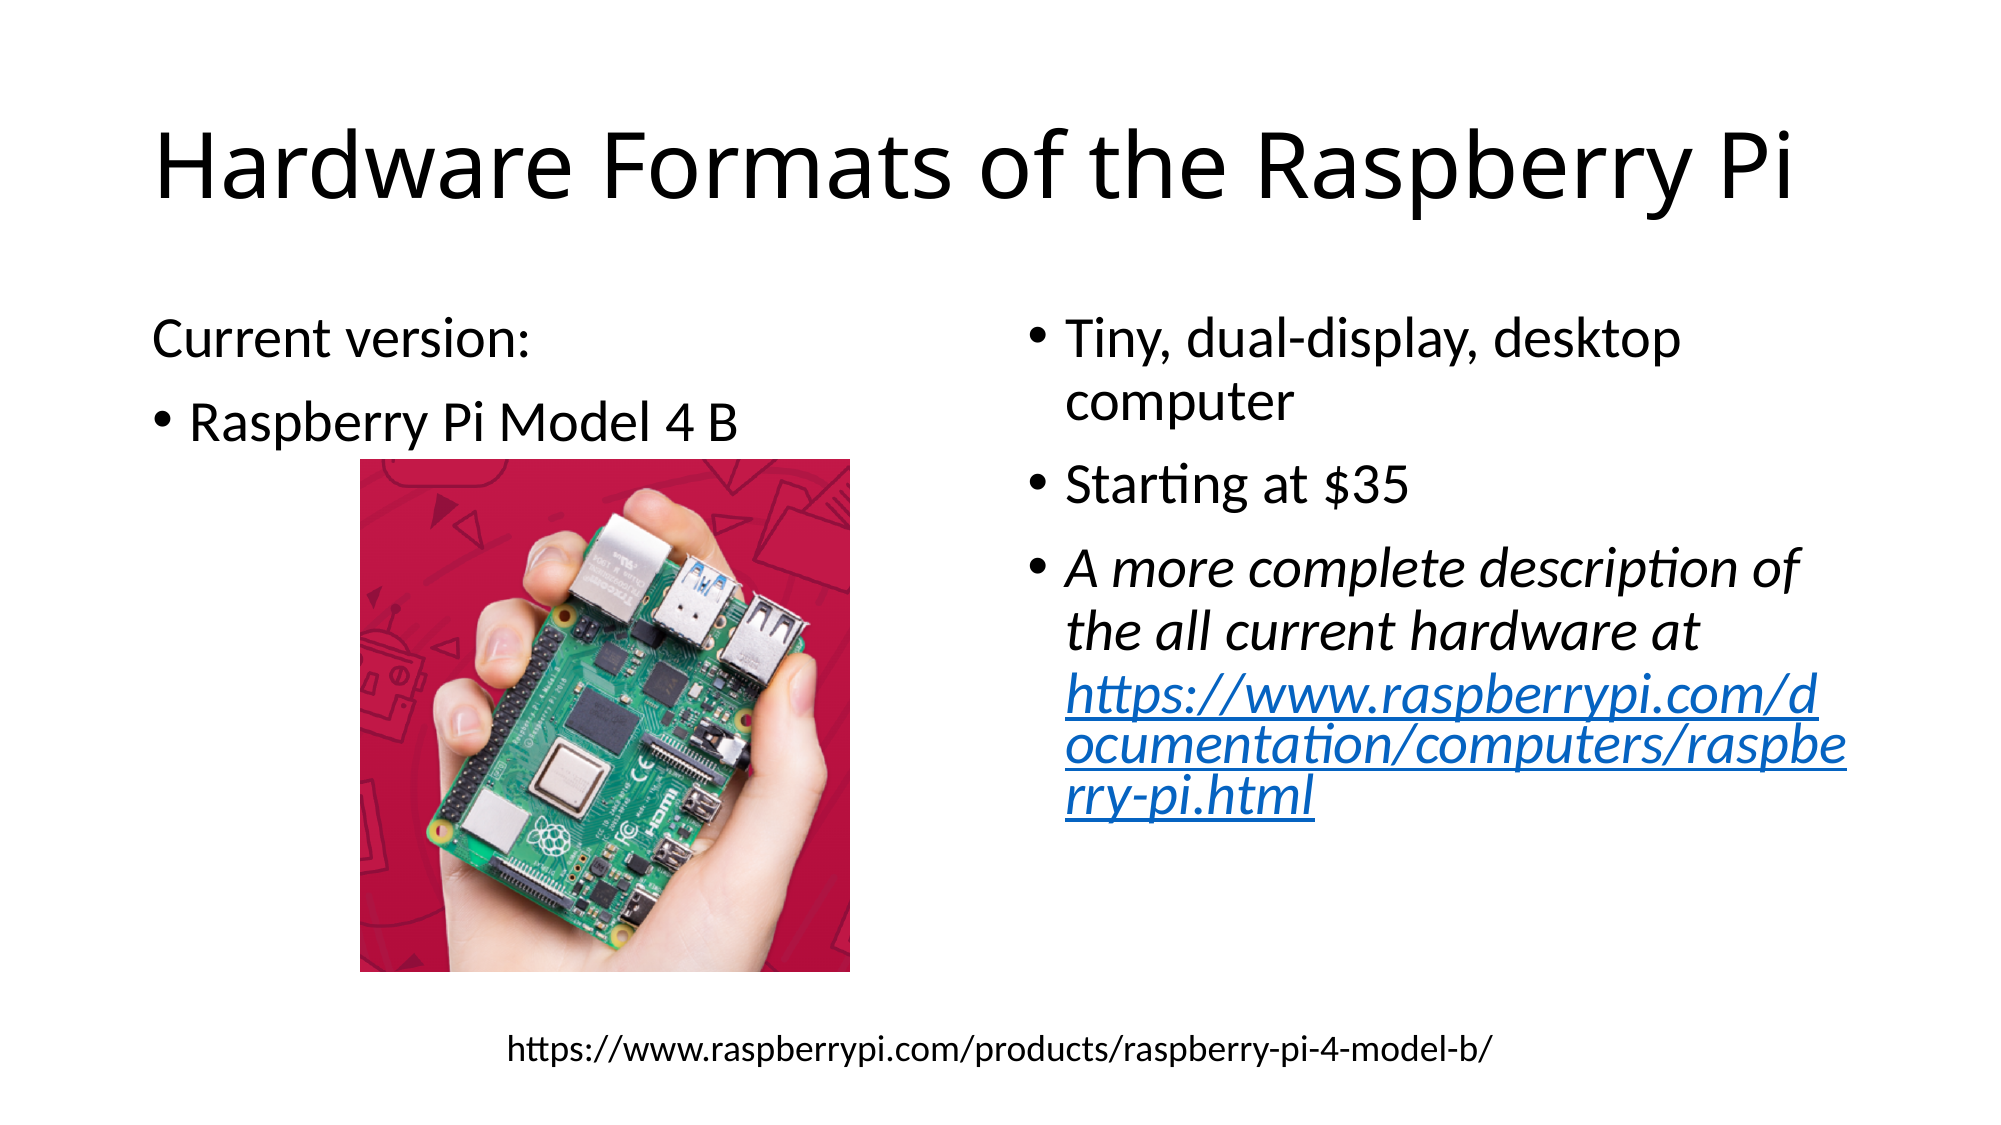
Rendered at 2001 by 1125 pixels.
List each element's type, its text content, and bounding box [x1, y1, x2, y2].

list Current version: Raspberry Pi Model 4 B [137, 299, 988, 1014]
text_box https://www.raspberrypi.com/products/raspberry-pi-4-model-b/ [491, 1016, 1534, 1077]
title Hardware Formats of the Raspberry Pi [137, 59, 1863, 278]
picture [360, 459, 850, 972]
list Tiny, dual-display, desktop computer Starting at $35 A more complete description of the all current hardware at https://www.raspberrypi.com/documentation/computers/raspberry-pi.html [1012, 299, 1863, 1014]
